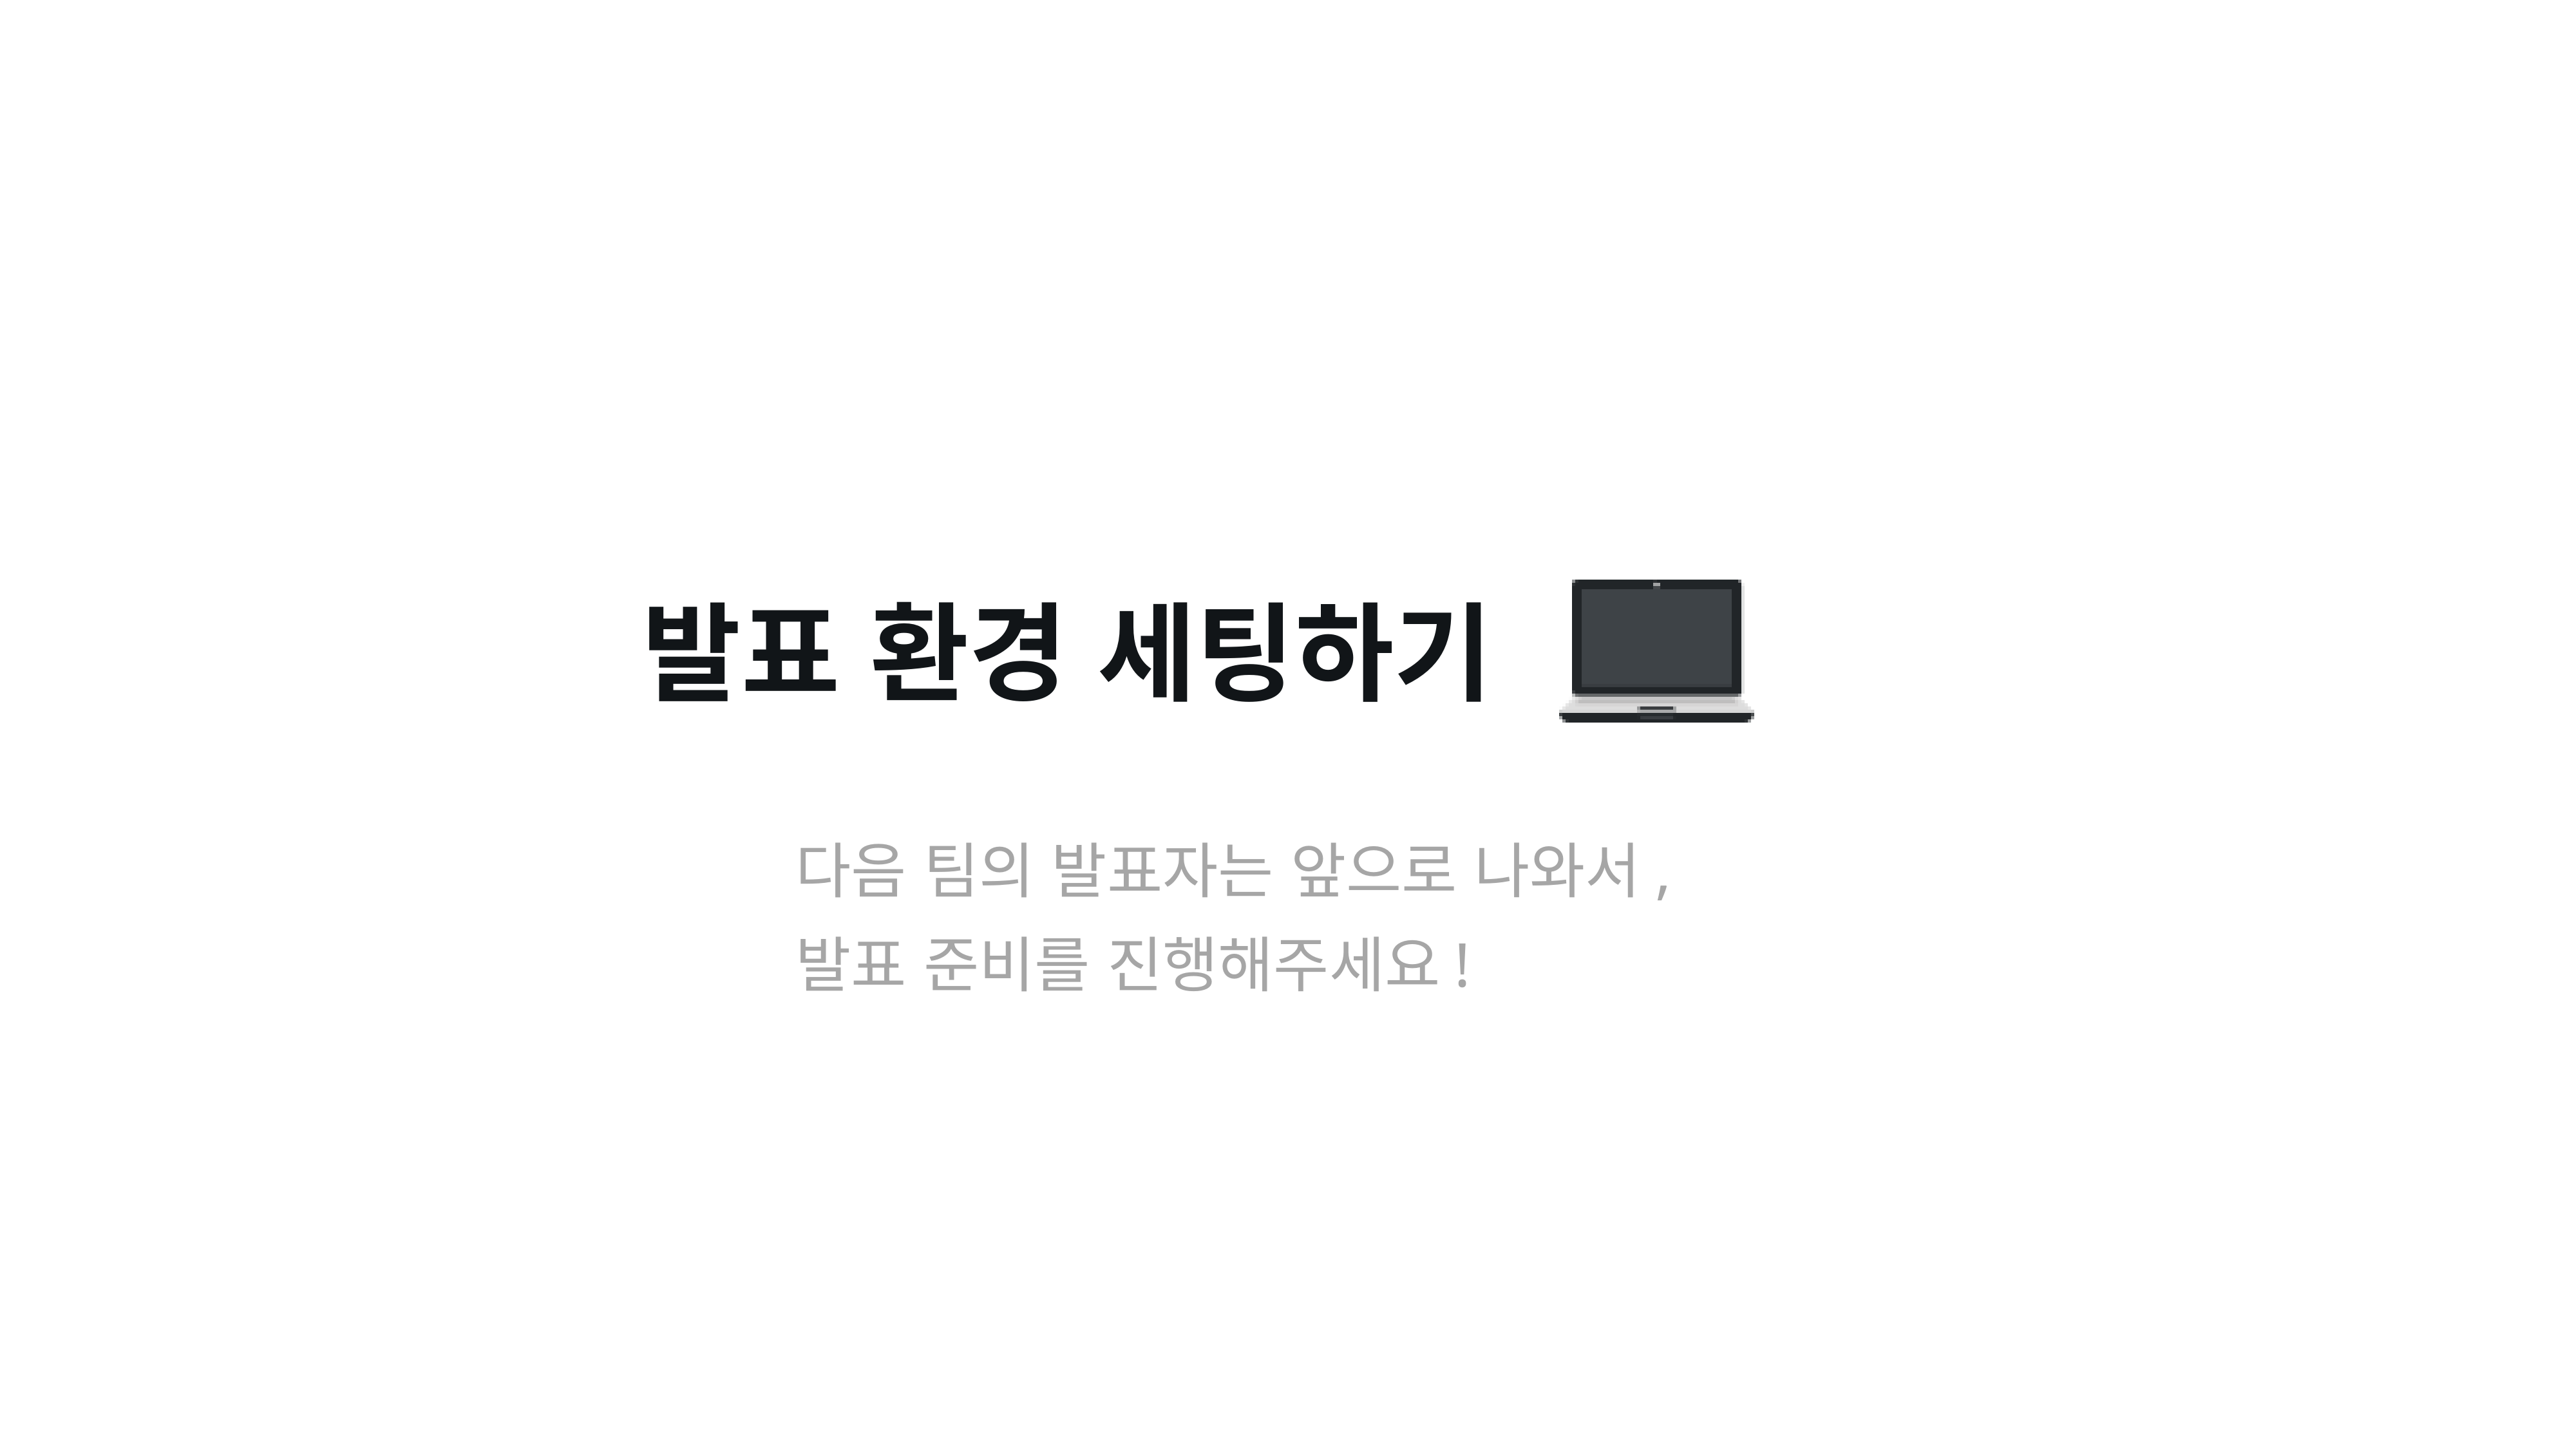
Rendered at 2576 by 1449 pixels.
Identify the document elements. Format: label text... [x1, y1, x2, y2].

text_box 다음 팀의 발표자는 앞으로 나와서, 발표 준비를 진행해주세요! [790, 805, 1730, 1020]
picture [1553, 521, 1761, 730]
text_box 발표 환경 세팅하기 [637, 584, 1549, 715]
